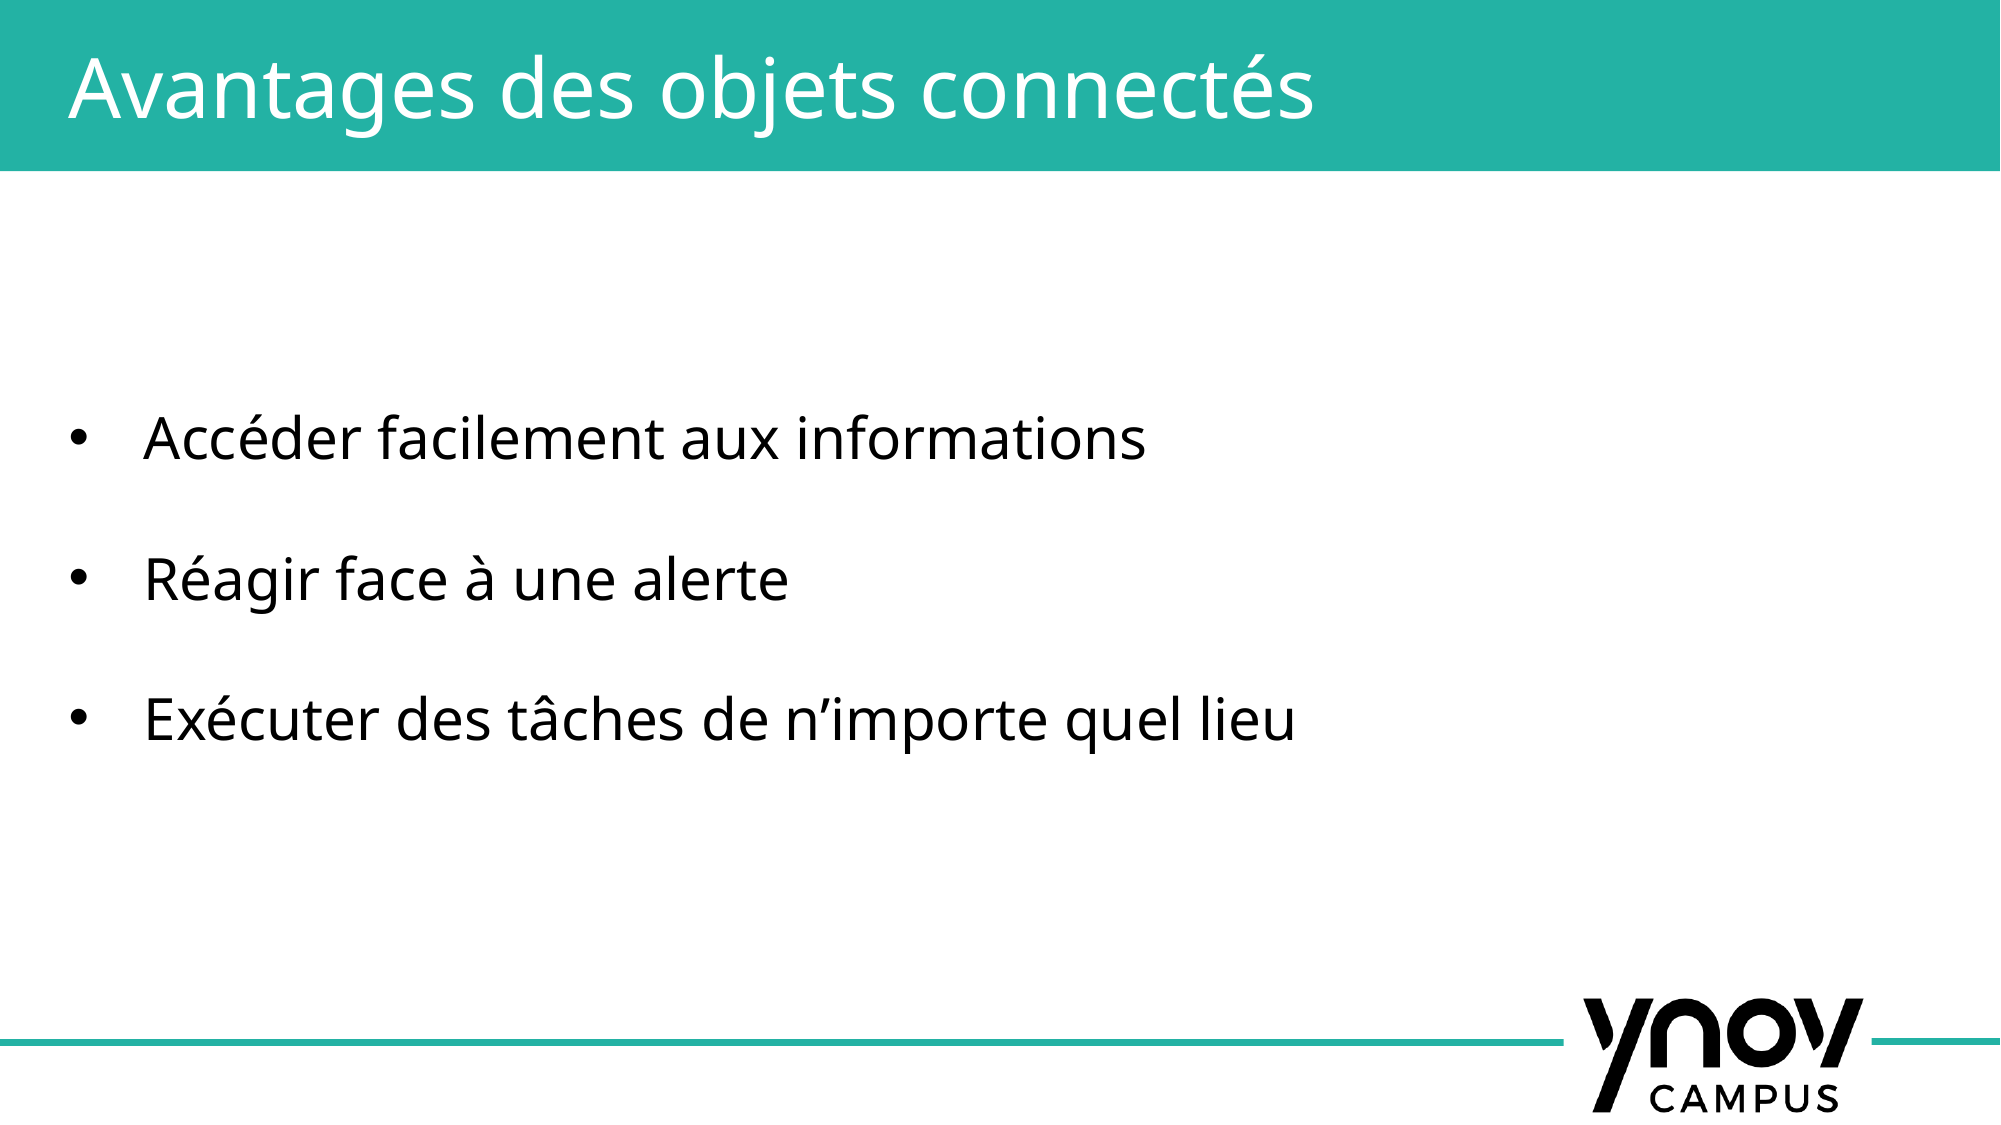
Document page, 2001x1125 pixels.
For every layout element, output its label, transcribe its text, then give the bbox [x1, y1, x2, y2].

picture [1563, 988, 1872, 1124]
text_box [0, 0, 2000, 172]
text_box Avantages des objets connectés [53, 27, 1838, 143]
text_box Accéder facilement aux informations Réagir face à une alerte Exécuter des tâches de n’importe quel lieu [53, 234, 1955, 939]
